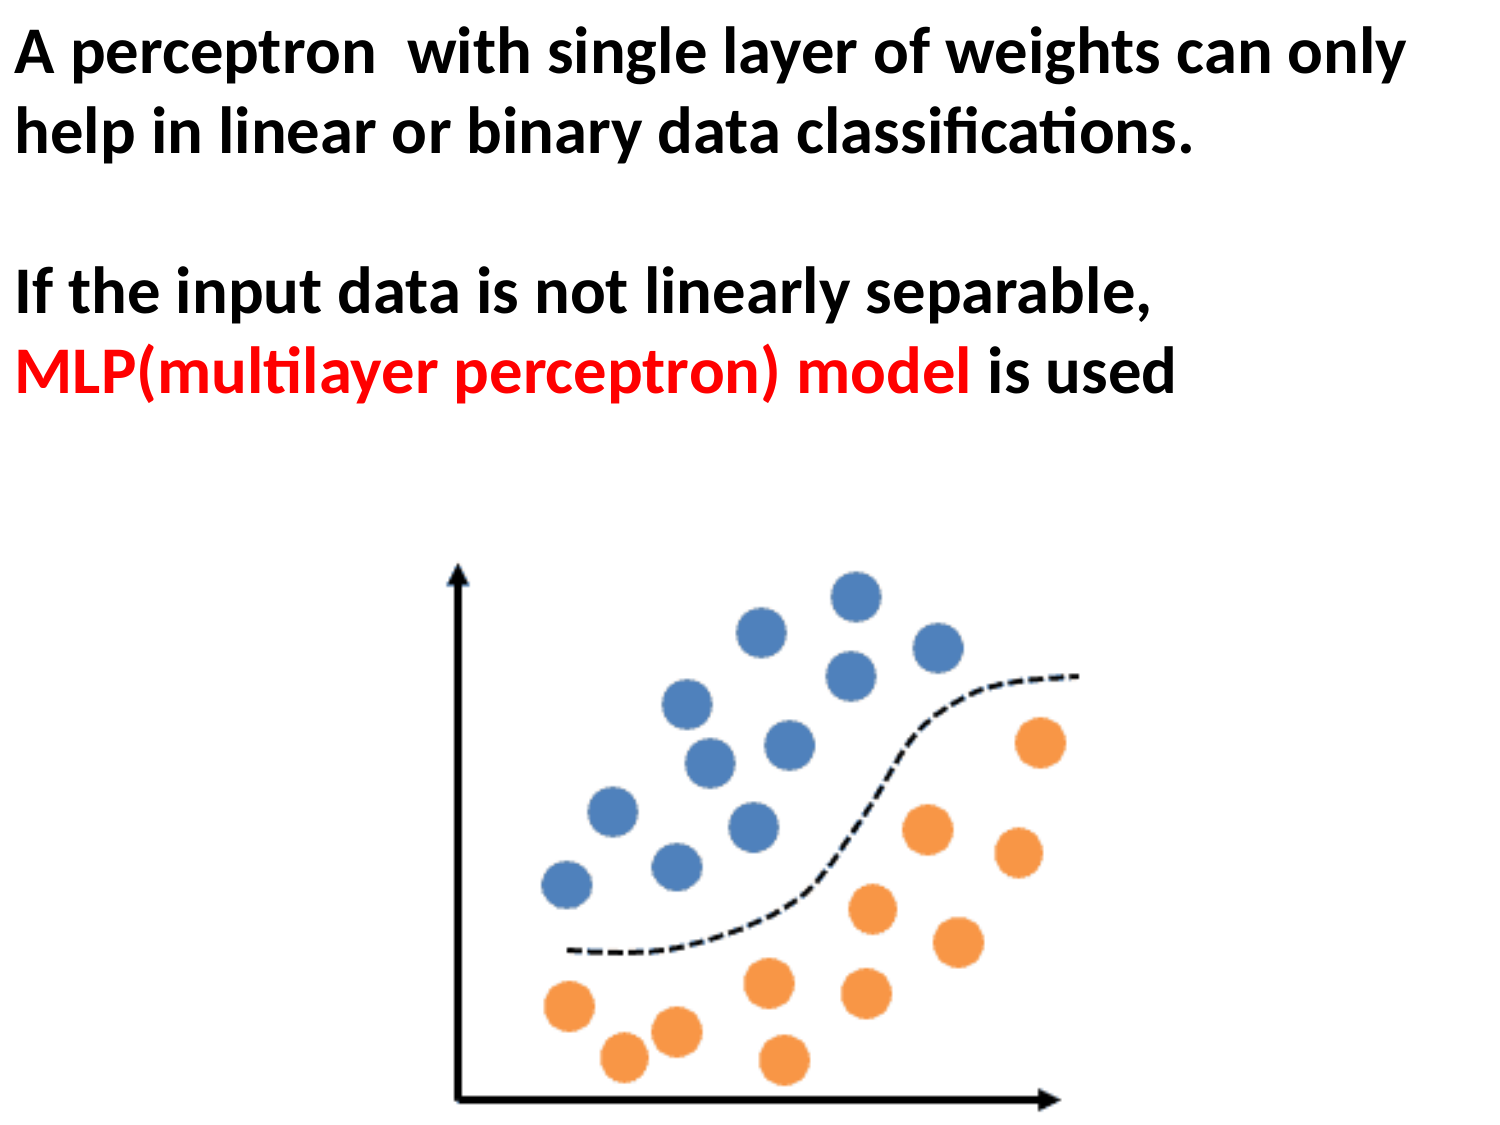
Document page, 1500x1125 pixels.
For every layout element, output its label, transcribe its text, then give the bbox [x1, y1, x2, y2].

text_box A perceptron with single layer of weights can only help in linear or binary data classifications. If the input data is not linearly separable, MLP(multilayer perceptron) model is used [0, 0, 1500, 415]
picture [437, 498, 1113, 1125]
